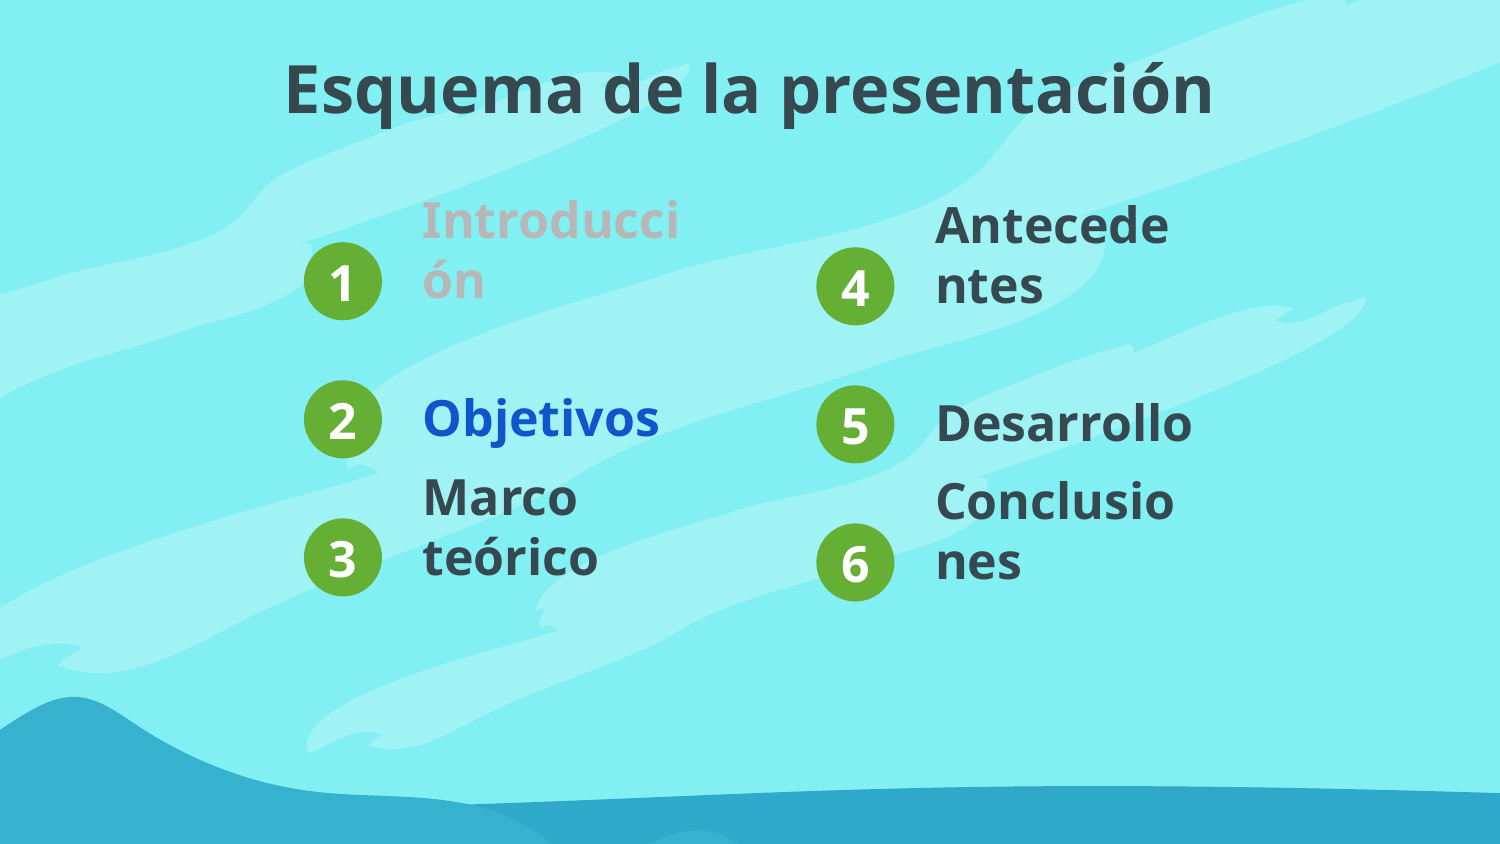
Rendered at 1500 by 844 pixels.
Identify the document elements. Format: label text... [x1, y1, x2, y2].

title 4 [817, 248, 893, 324]
title Conclusiones [920, 519, 1216, 605]
title Desarrollo [920, 381, 1216, 467]
title 3 [305, 519, 381, 595]
title Esquema de la presentación [0, 21, 1500, 142]
title 5 [817, 387, 893, 463]
title 6 [817, 524, 893, 600]
title 1 [305, 243, 381, 319]
title Marco teórico [407, 514, 703, 600]
title Objetivos [407, 376, 703, 462]
title Introducción [407, 238, 703, 324]
title 2 [305, 382, 381, 458]
title Antecedentes [920, 243, 1216, 329]
